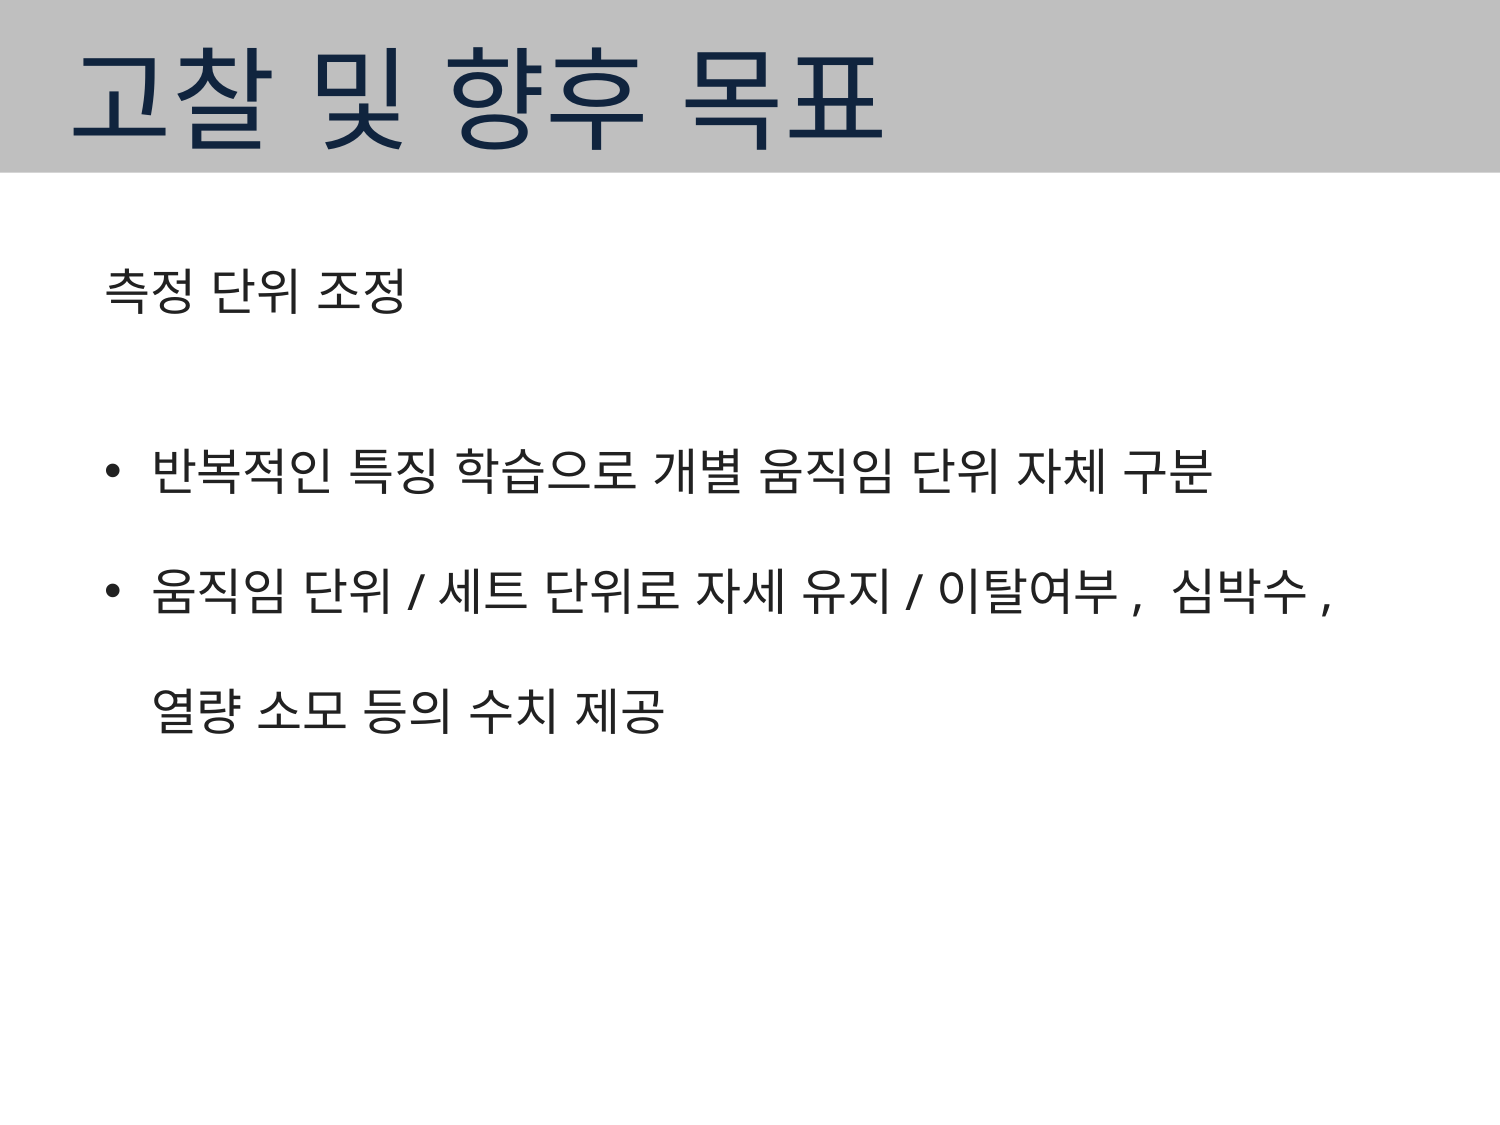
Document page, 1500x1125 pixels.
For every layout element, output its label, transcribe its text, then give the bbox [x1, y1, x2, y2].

text_box 고찰 및 향후 목표 [54, 21, 903, 171]
text_box [0, 0, 1500, 175]
text_box 측정 단위 조정 반복적인 특징 학습으로 개별 움직임 단위 자체 구분 움직임 단위/세트 단위로 자세 유지/이탈여부, 심박수, 열량 소모 등의 수치 제공 [89, 253, 1428, 748]
